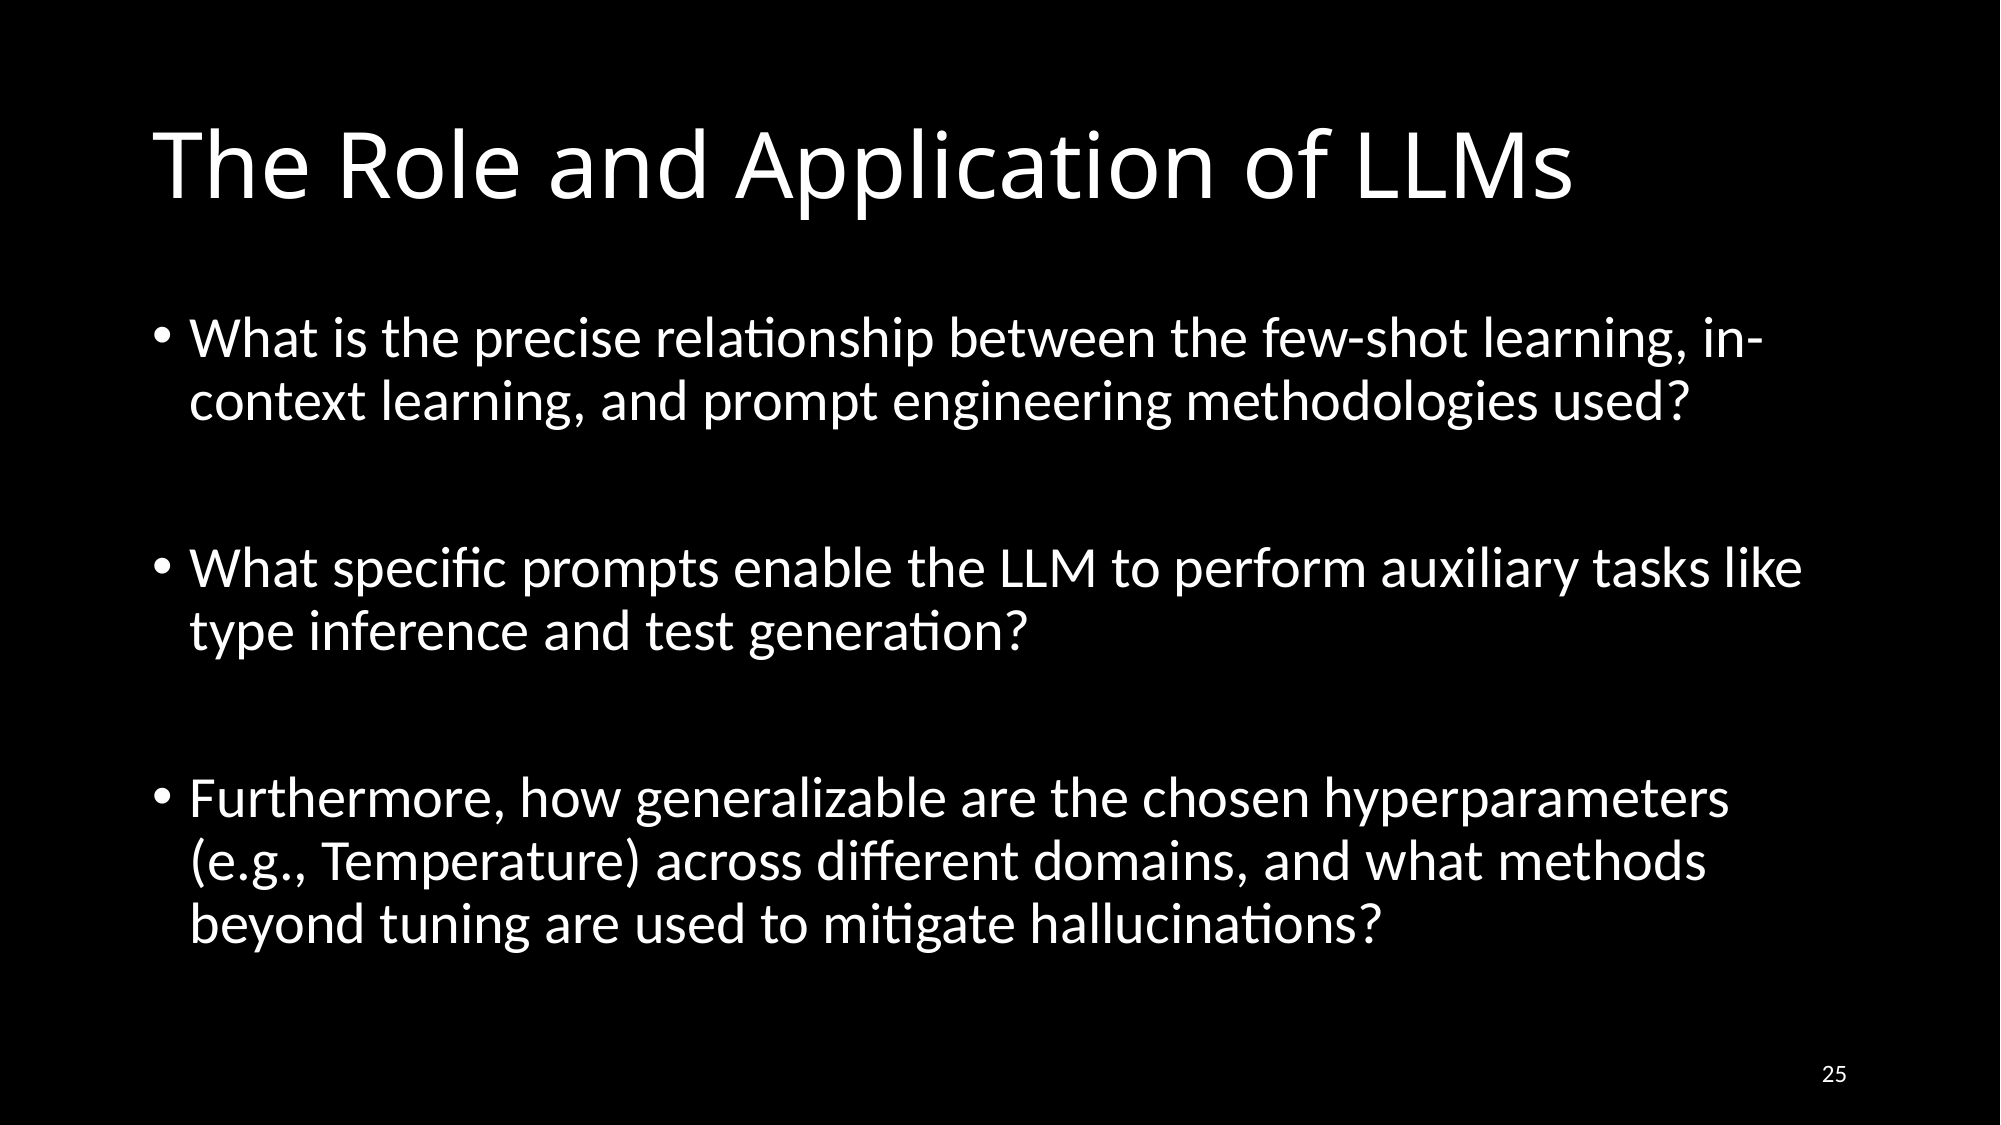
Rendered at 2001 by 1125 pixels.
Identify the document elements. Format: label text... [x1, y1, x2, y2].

slide_number 25 [1412, 1042, 1863, 1103]
title The Role and Application of LLMs [137, 59, 1863, 278]
list What is the precise relationship between the few-shot learning, in-context learning, and prompt engineering methodologies used? What specific prompts enable the LLM to perform auxiliary tasks like type inference and test generation? Furthermore, how generalizable are the chosen hyperparameters (e.g., Temperature) across different domains, and what methods beyond tuning are used to mitigate hallucinations? [137, 299, 1863, 1014]
